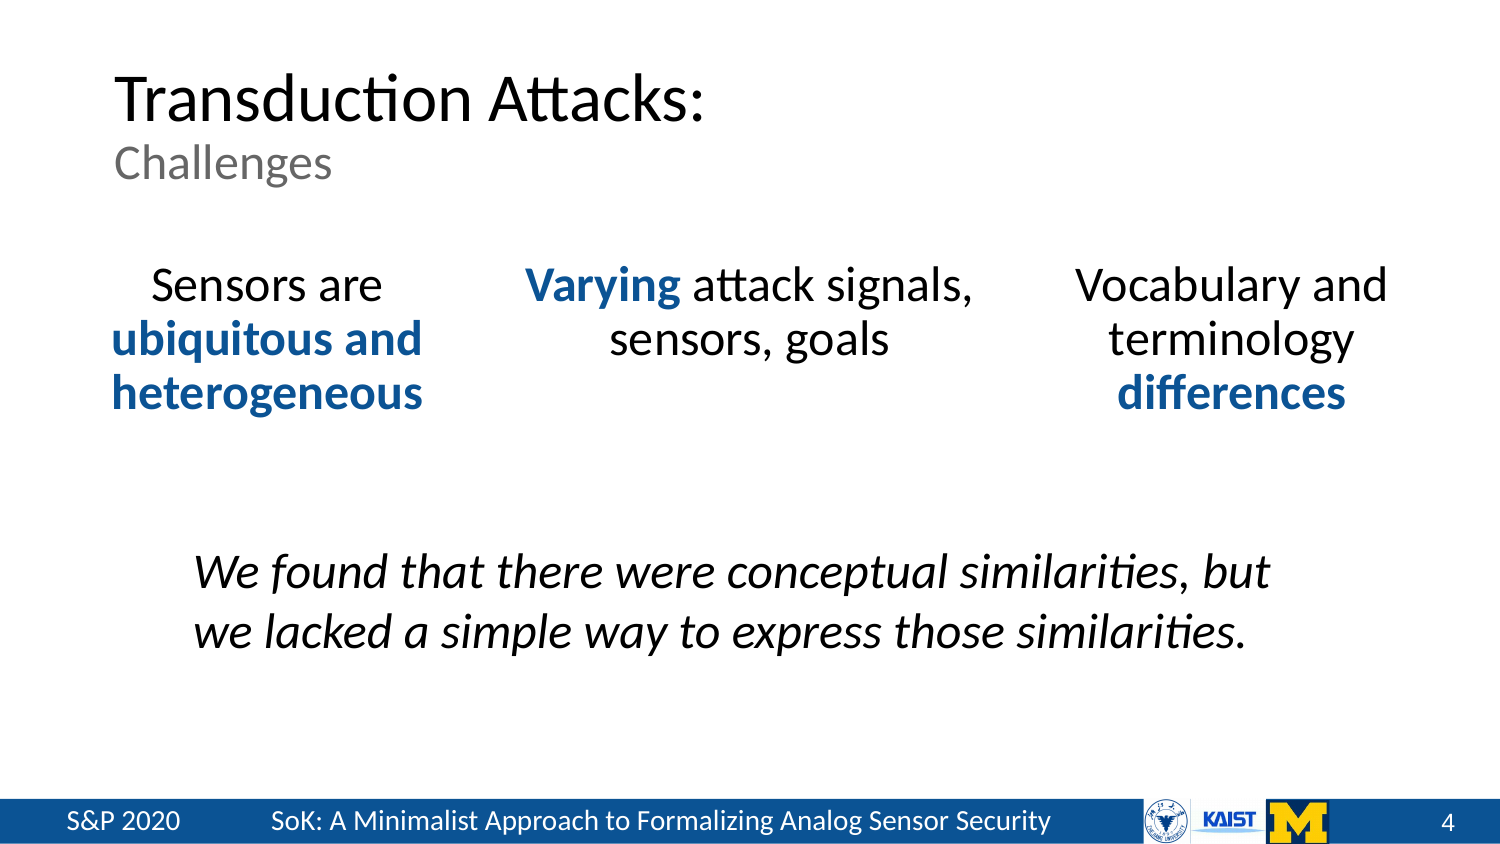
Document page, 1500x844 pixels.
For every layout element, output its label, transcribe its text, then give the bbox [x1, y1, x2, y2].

title Transduction Attacks: Challenges [103, 44, 1397, 208]
list Sensors are ubiquitous and heterogeneous [31, 252, 505, 399]
slide_number ‹#› [1396, 787, 1500, 844]
picture [1143, 798, 1330, 844]
text_box We found that there were conceptual similarities, but we lacked a simple way to express those similarities. [178, 523, 1306, 679]
list Vocabulary and terminology differences [995, 252, 1469, 399]
list Varying attack signals, sensors, goals [513, 252, 987, 399]
